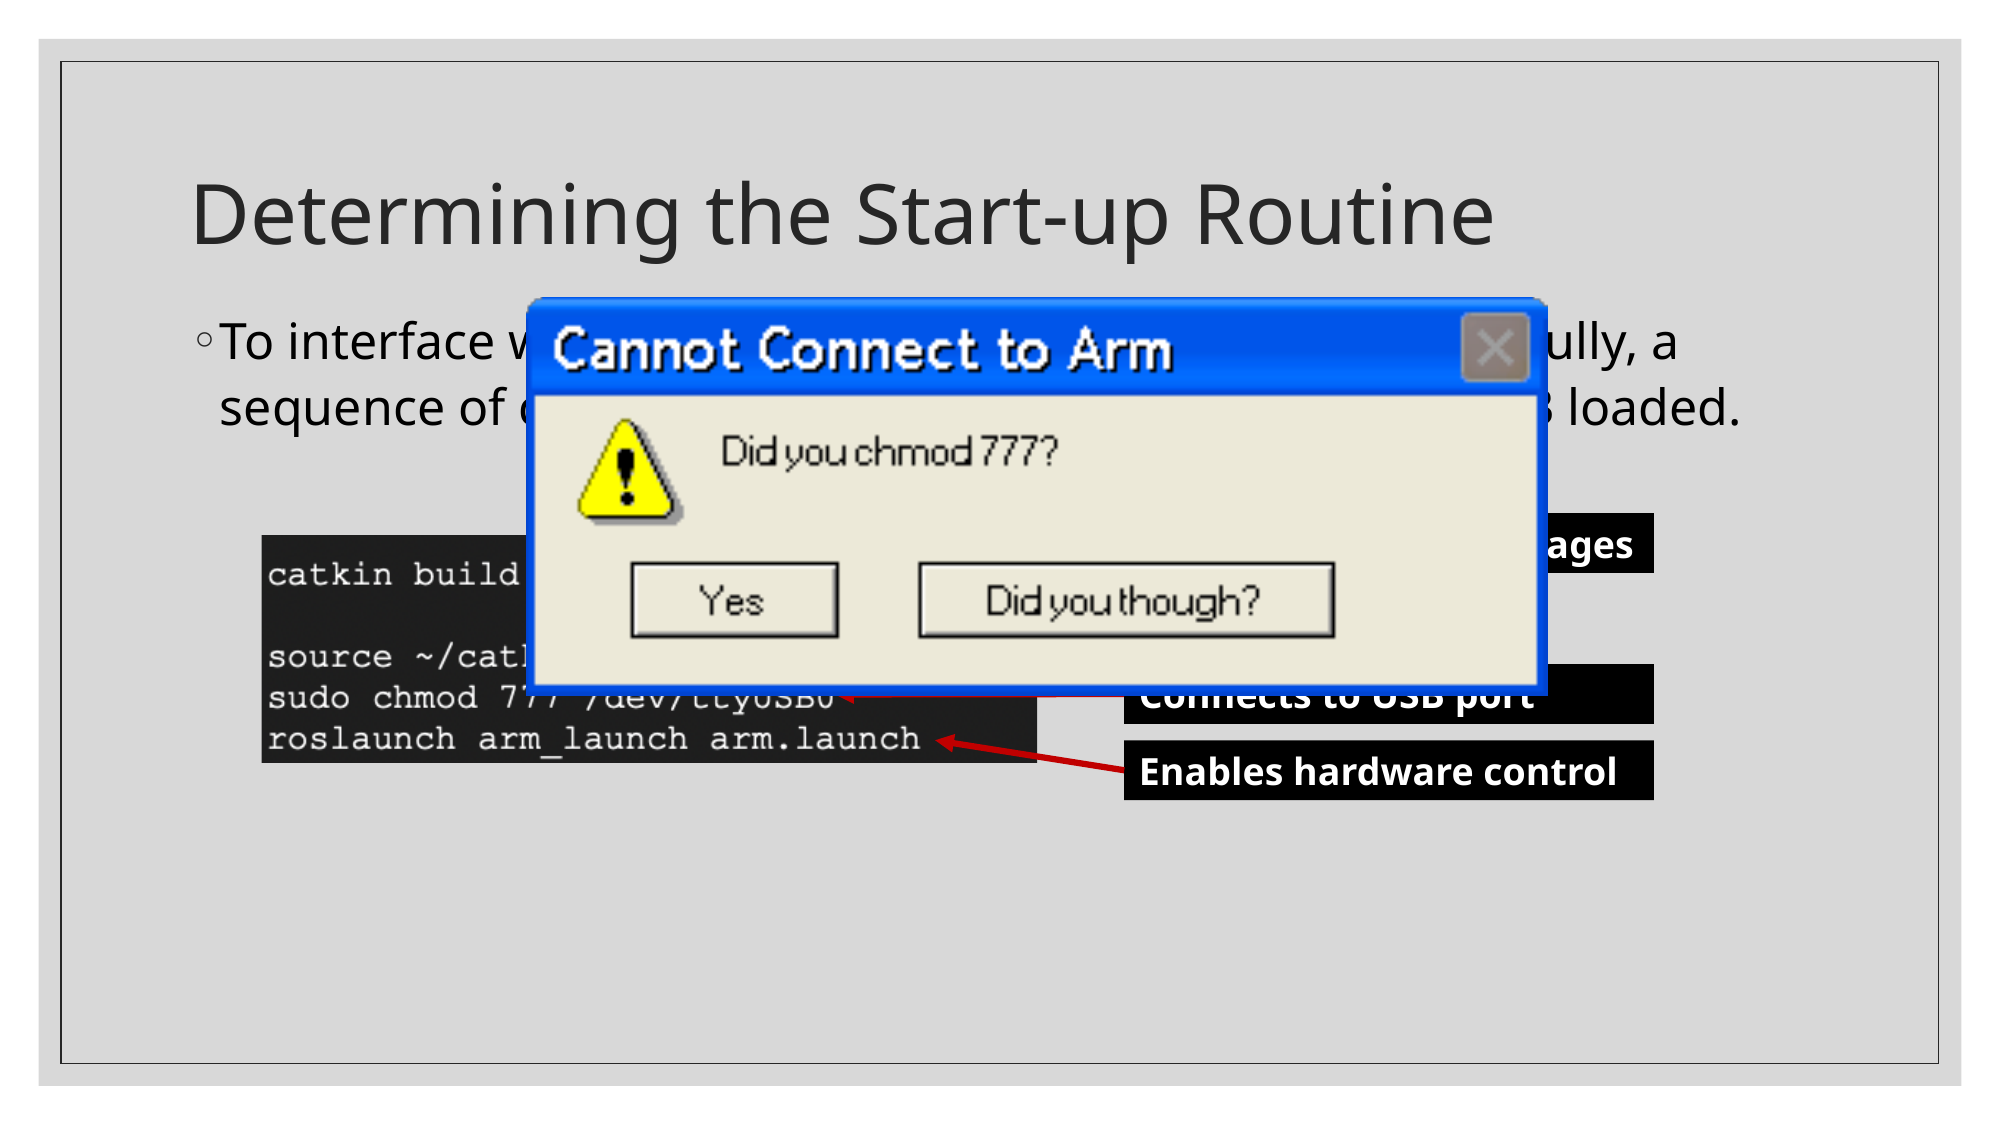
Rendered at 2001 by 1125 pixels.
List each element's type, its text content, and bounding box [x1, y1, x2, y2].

title Determining the Start-up Routine [174, 105, 1825, 295]
picture [261, 297, 1548, 763]
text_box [935, 740, 1125, 771]
text_box Enables hardware control [1124, 740, 1654, 801]
text_box Connects to USB port [1124, 664, 1654, 724]
text_box Builds catkin_ws packages [1553, 513, 1654, 573]
list To interface with the arm and use the hardware successfully, a sequence of commands had to be run each time the USB loaded. [174, 295, 524, 469]
list To interface with the arm and use the hardware successfully, a sequence of commands had to be run each time the USB loaded. [1549, 295, 1825, 469]
